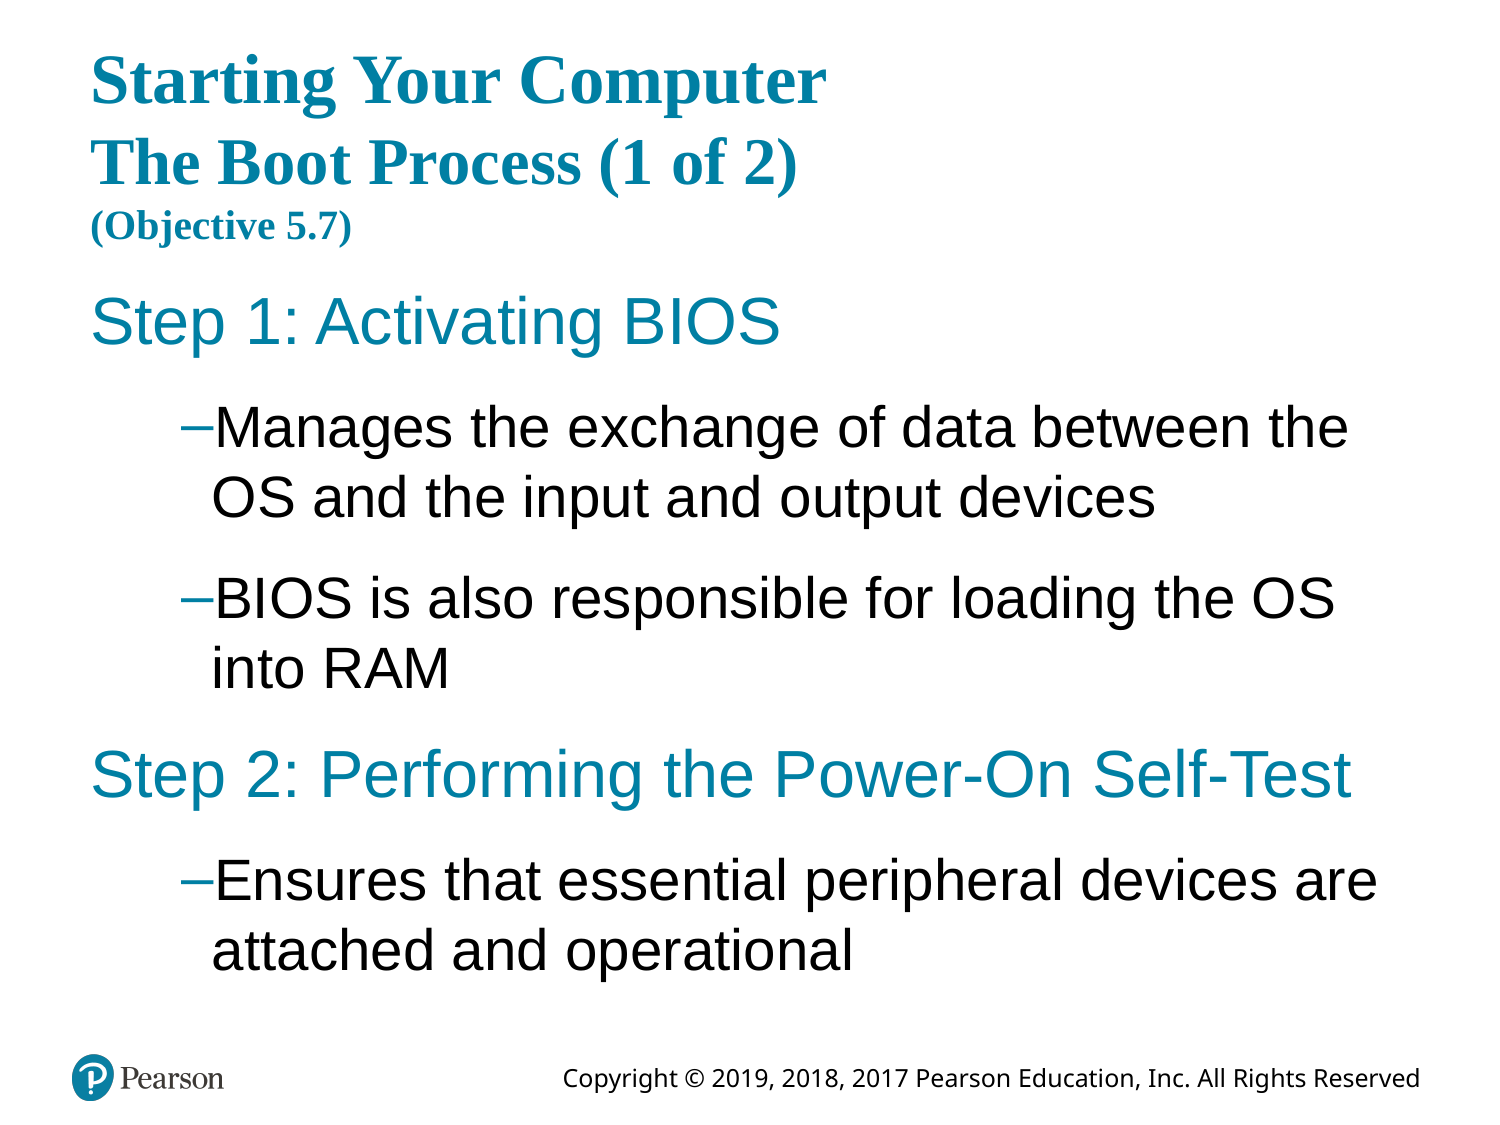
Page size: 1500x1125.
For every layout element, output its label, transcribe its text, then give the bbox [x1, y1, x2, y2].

title Starting Your Computer The Boot Process (1 of 2) (Objective 5.7) [75, 0, 1463, 263]
picture [98, 1054, 224, 1101]
picture [72, 1054, 88, 1070]
list Step 1: Activating BIOS Manages the exchange of data between the OS and the input and output devices BIOS is also responsible for loading the OS into RAM Step 2: Performing the Power-On Self-Test Ensures that essential peripheral devices are attached and operational [75, 262, 1447, 1025]
picture [72, 1087, 83, 1101]
picture [80, 1063, 106, 1088]
